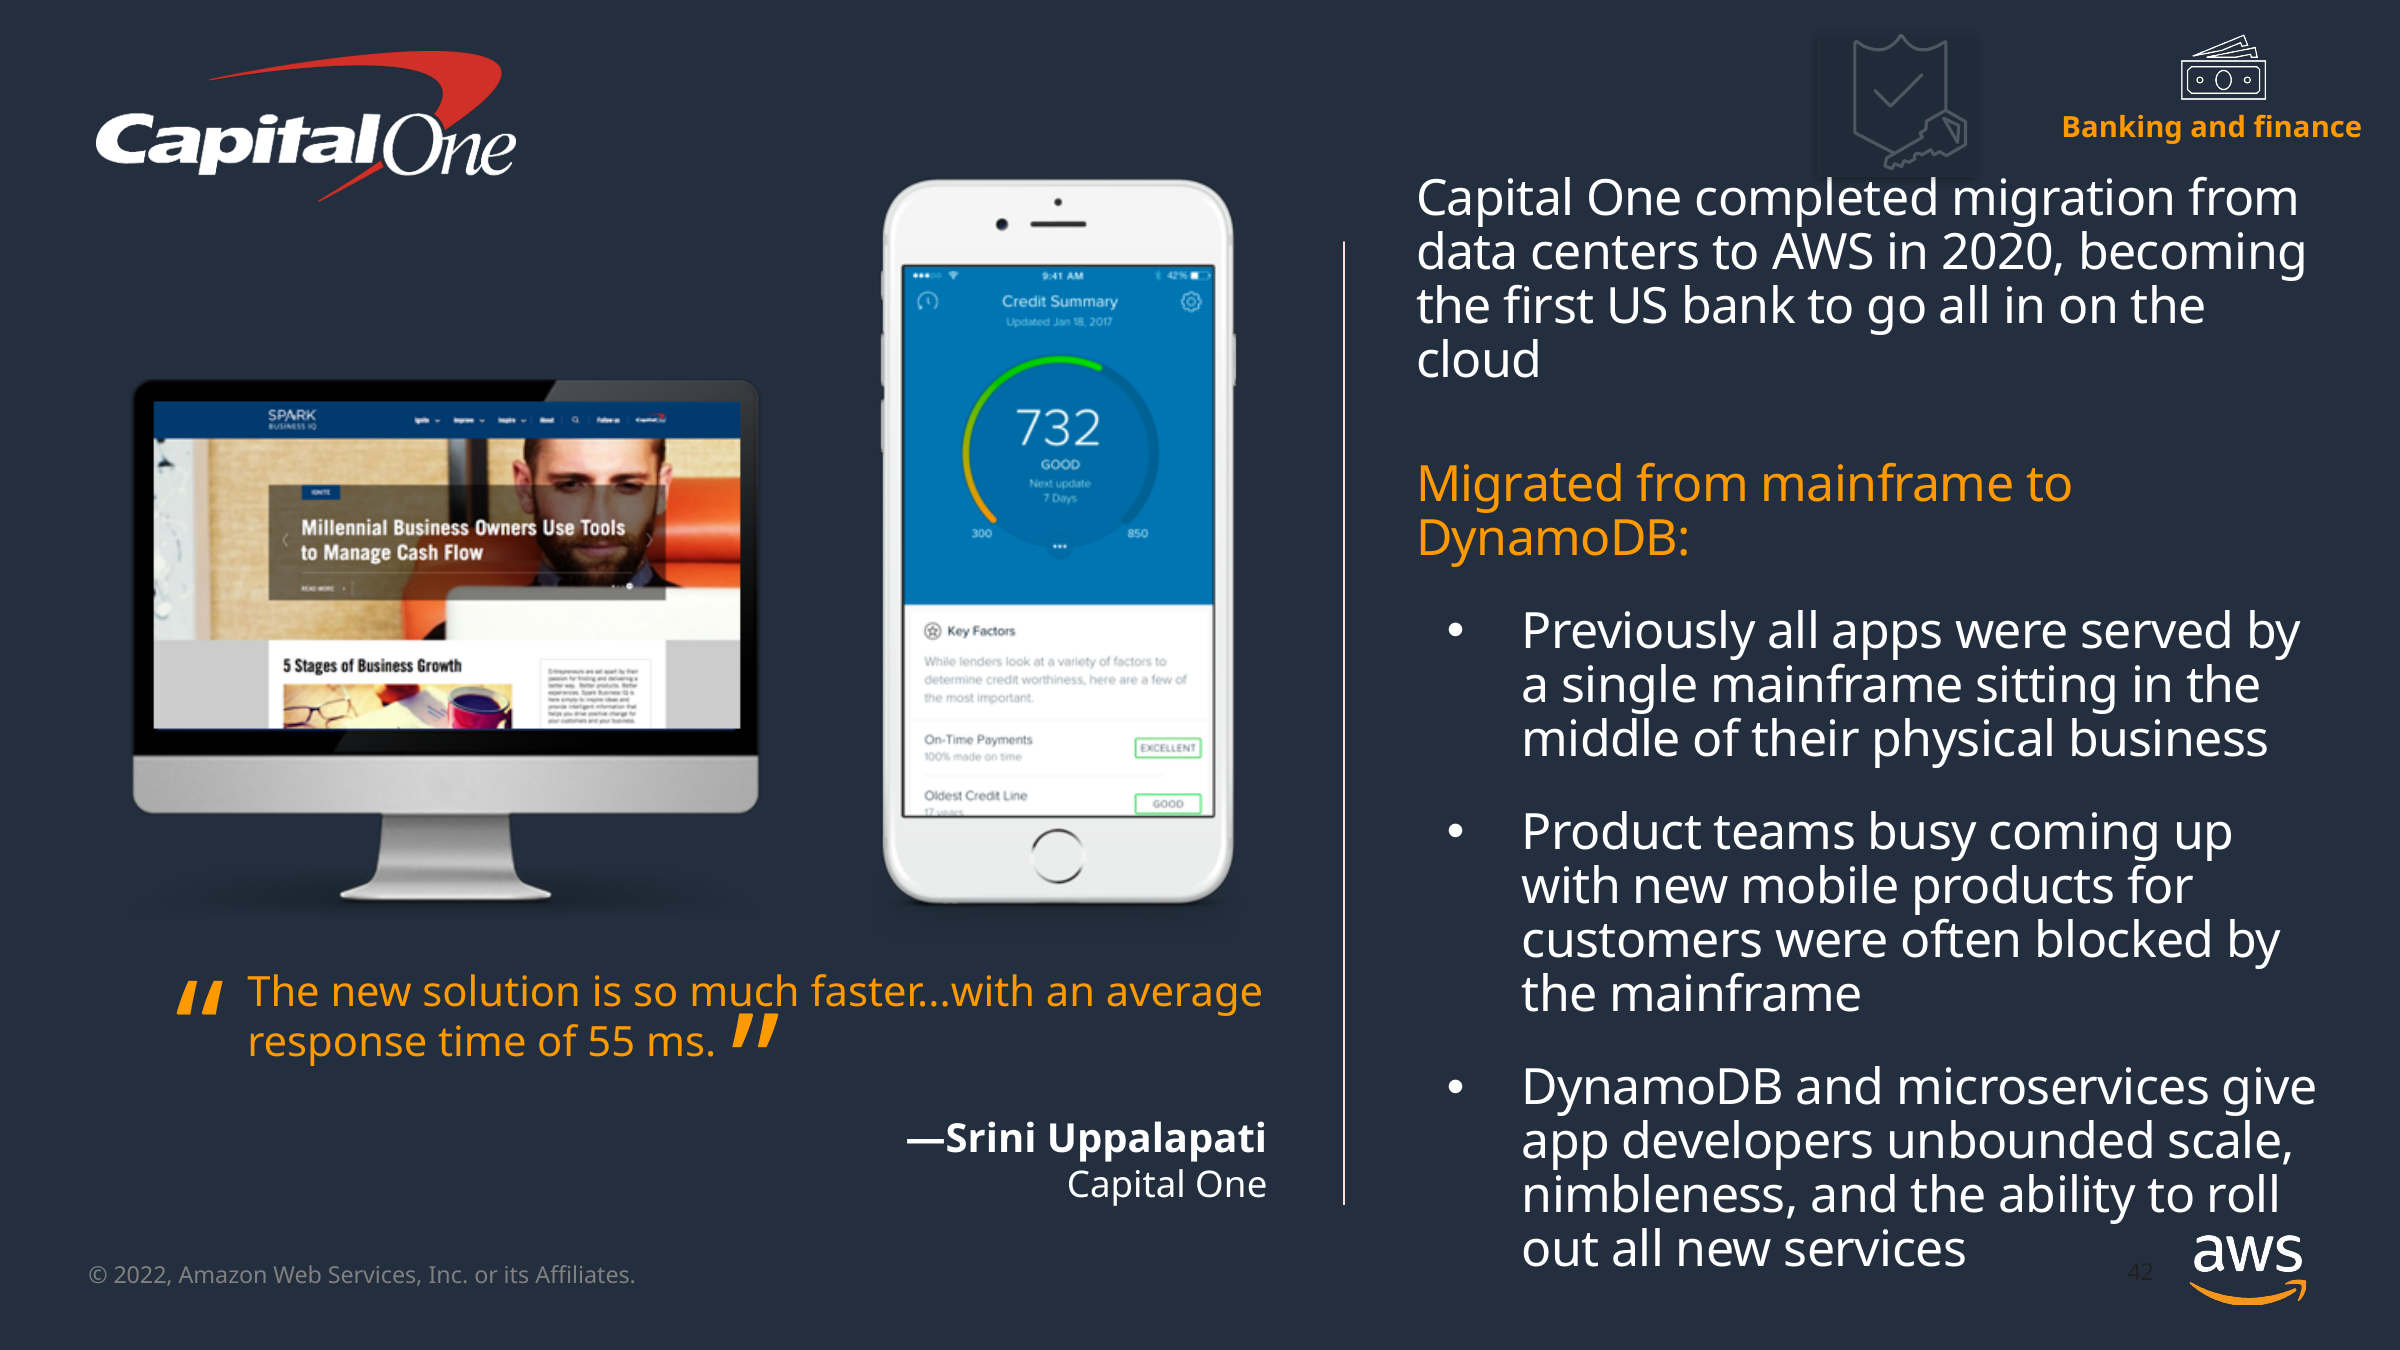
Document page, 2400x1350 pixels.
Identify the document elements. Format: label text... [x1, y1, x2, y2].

text_box Capital One completed migration from data centers to AWS in 2020, becoming the first US bank to go all in on the cloud Migrated from mainframe to DynamoDB: Previously all apps were served by a single mainframe sitting in the middle of their physical business Product teams busy coming up with new mobile products for customers were often blocked by the mainframe DynamoDB and microservices give app developers unbounded scale, nimbleness, and the ability to roll out all new services [1416, 190, 2331, 1260]
slide_number 42 [1695, 1236, 2170, 1309]
picture [95, 51, 516, 202]
picture [2177, 23, 2269, 114]
picture [124, 370, 769, 931]
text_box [160, 912, 1283, 1215]
text_box Banking and finance [1980, 112, 2400, 151]
picture [869, 176, 1243, 912]
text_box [1816, 31, 1976, 178]
